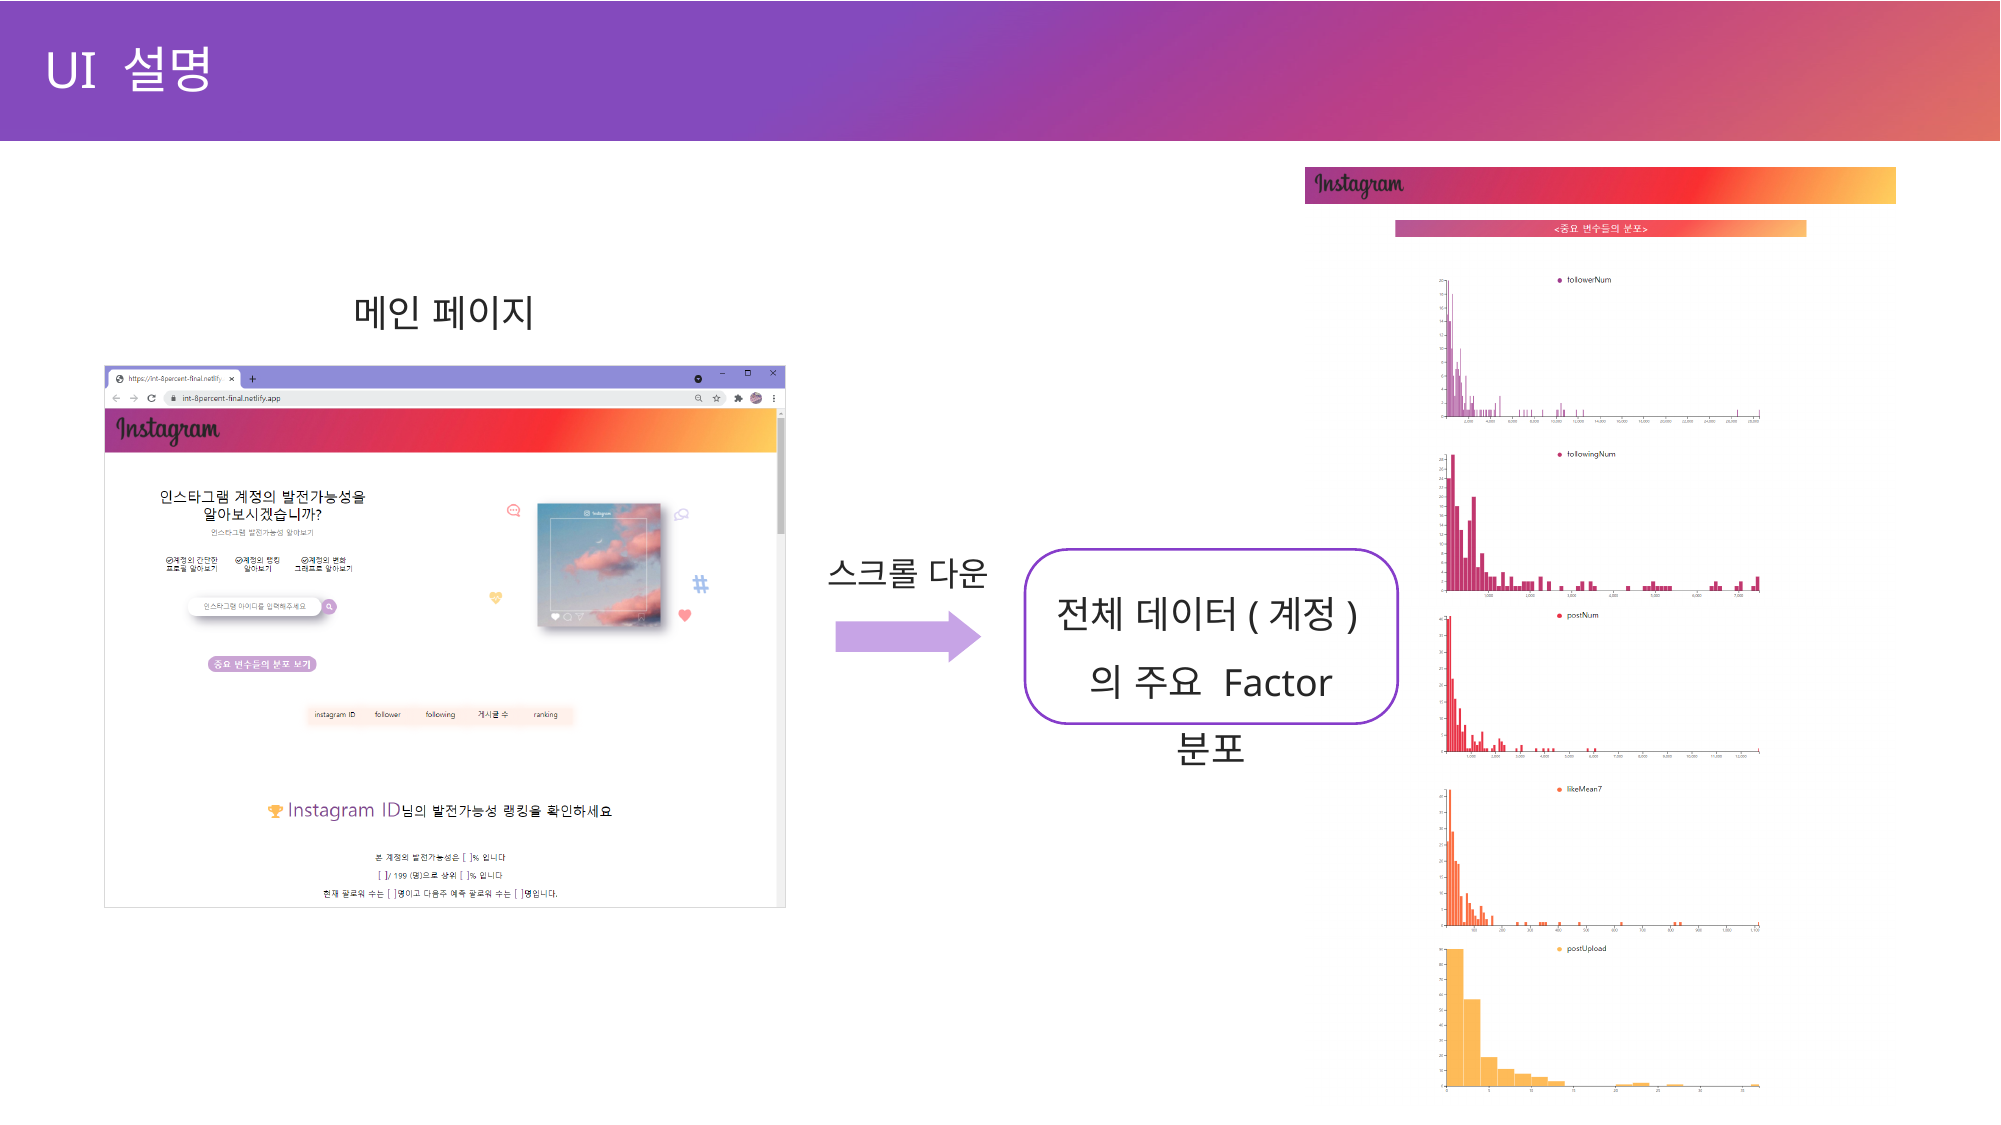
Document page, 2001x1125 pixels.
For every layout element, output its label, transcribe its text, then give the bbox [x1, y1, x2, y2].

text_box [104, 167, 1896, 1106]
picture [0, 0, 2000, 167]
text_box UI 설명 [29, 31, 230, 107]
